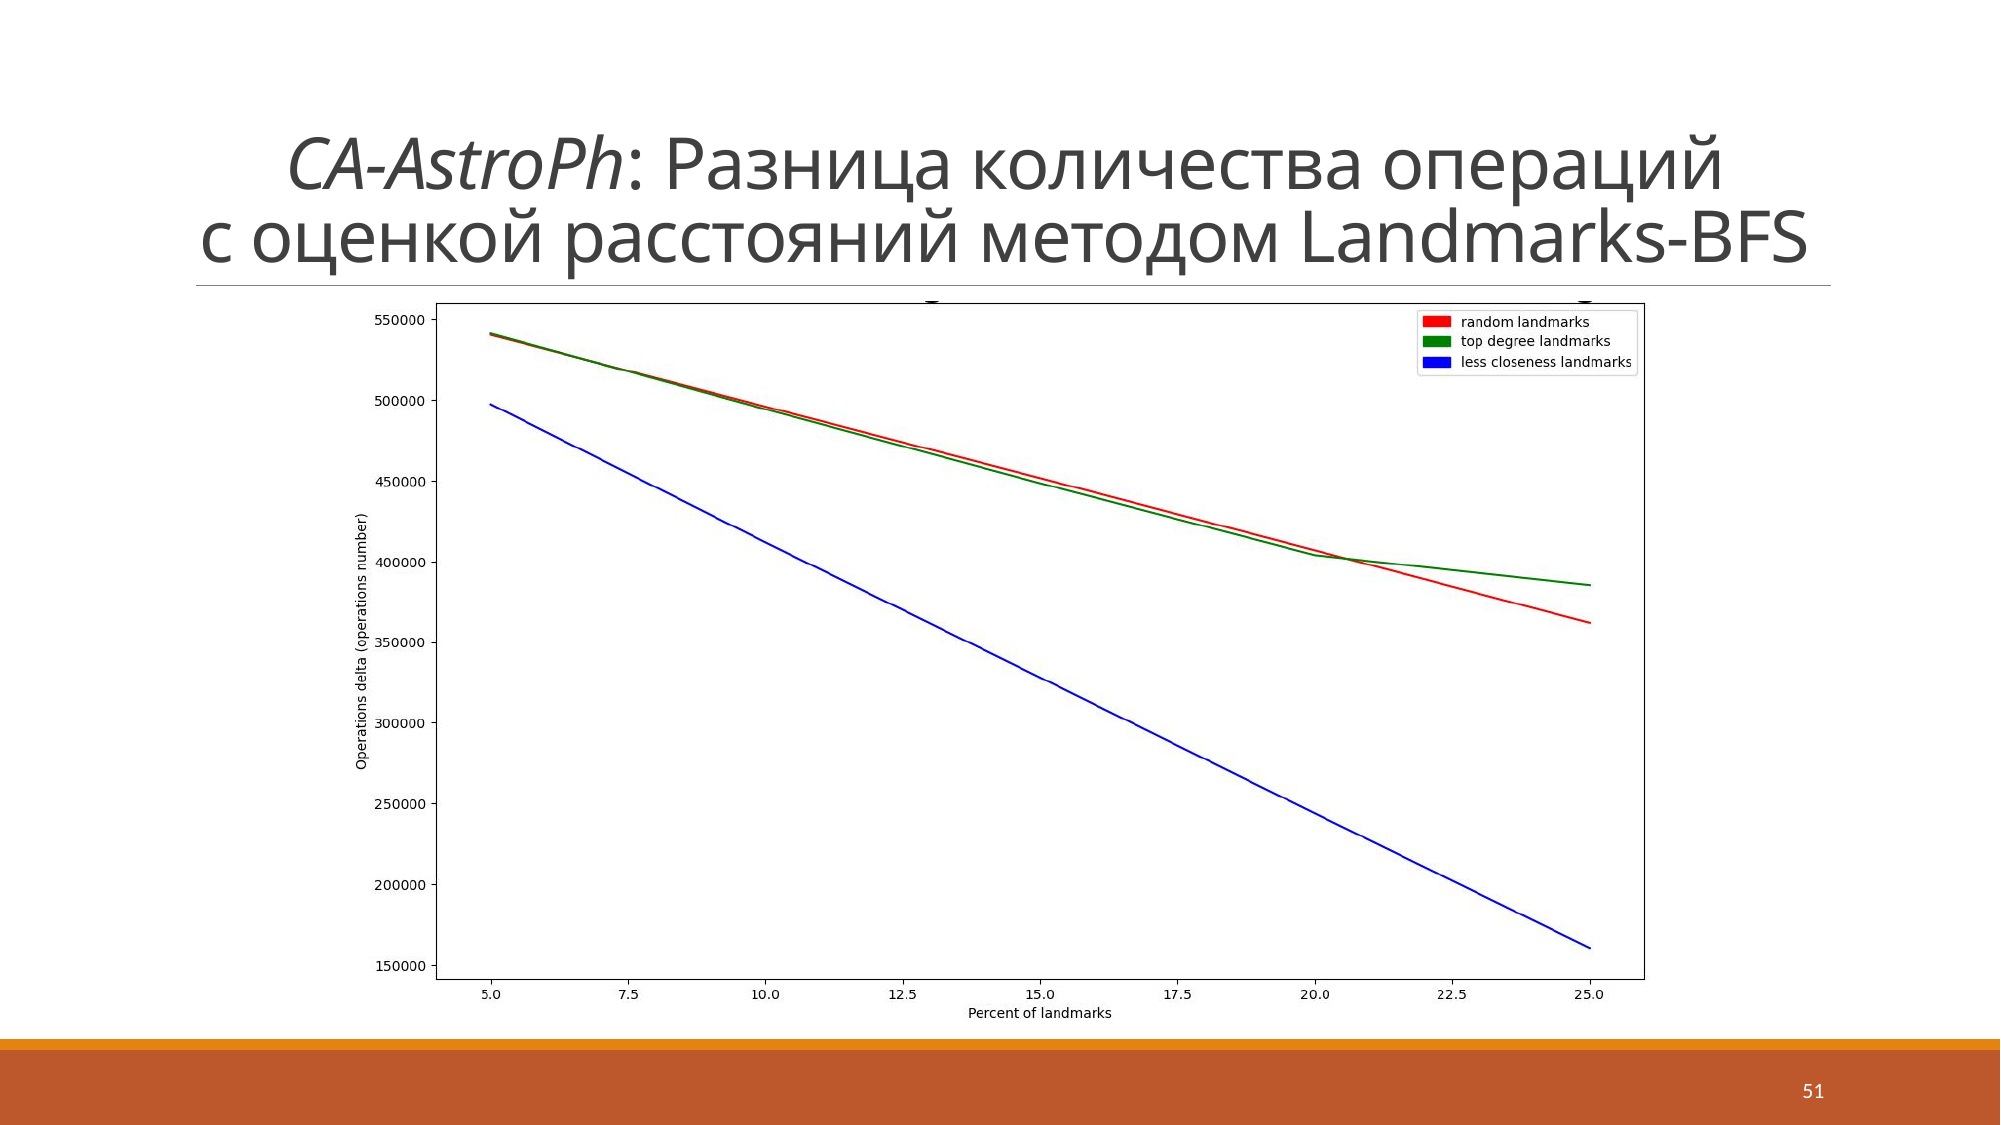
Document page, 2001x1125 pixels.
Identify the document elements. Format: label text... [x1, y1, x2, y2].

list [339, 300, 1662, 1030]
slide_number 51 [1624, 1059, 1840, 1120]
title CA-AstroPh: Разница количества операций с оценкой расстояний методом Landmarks-BFS [180, 47, 1830, 285]
